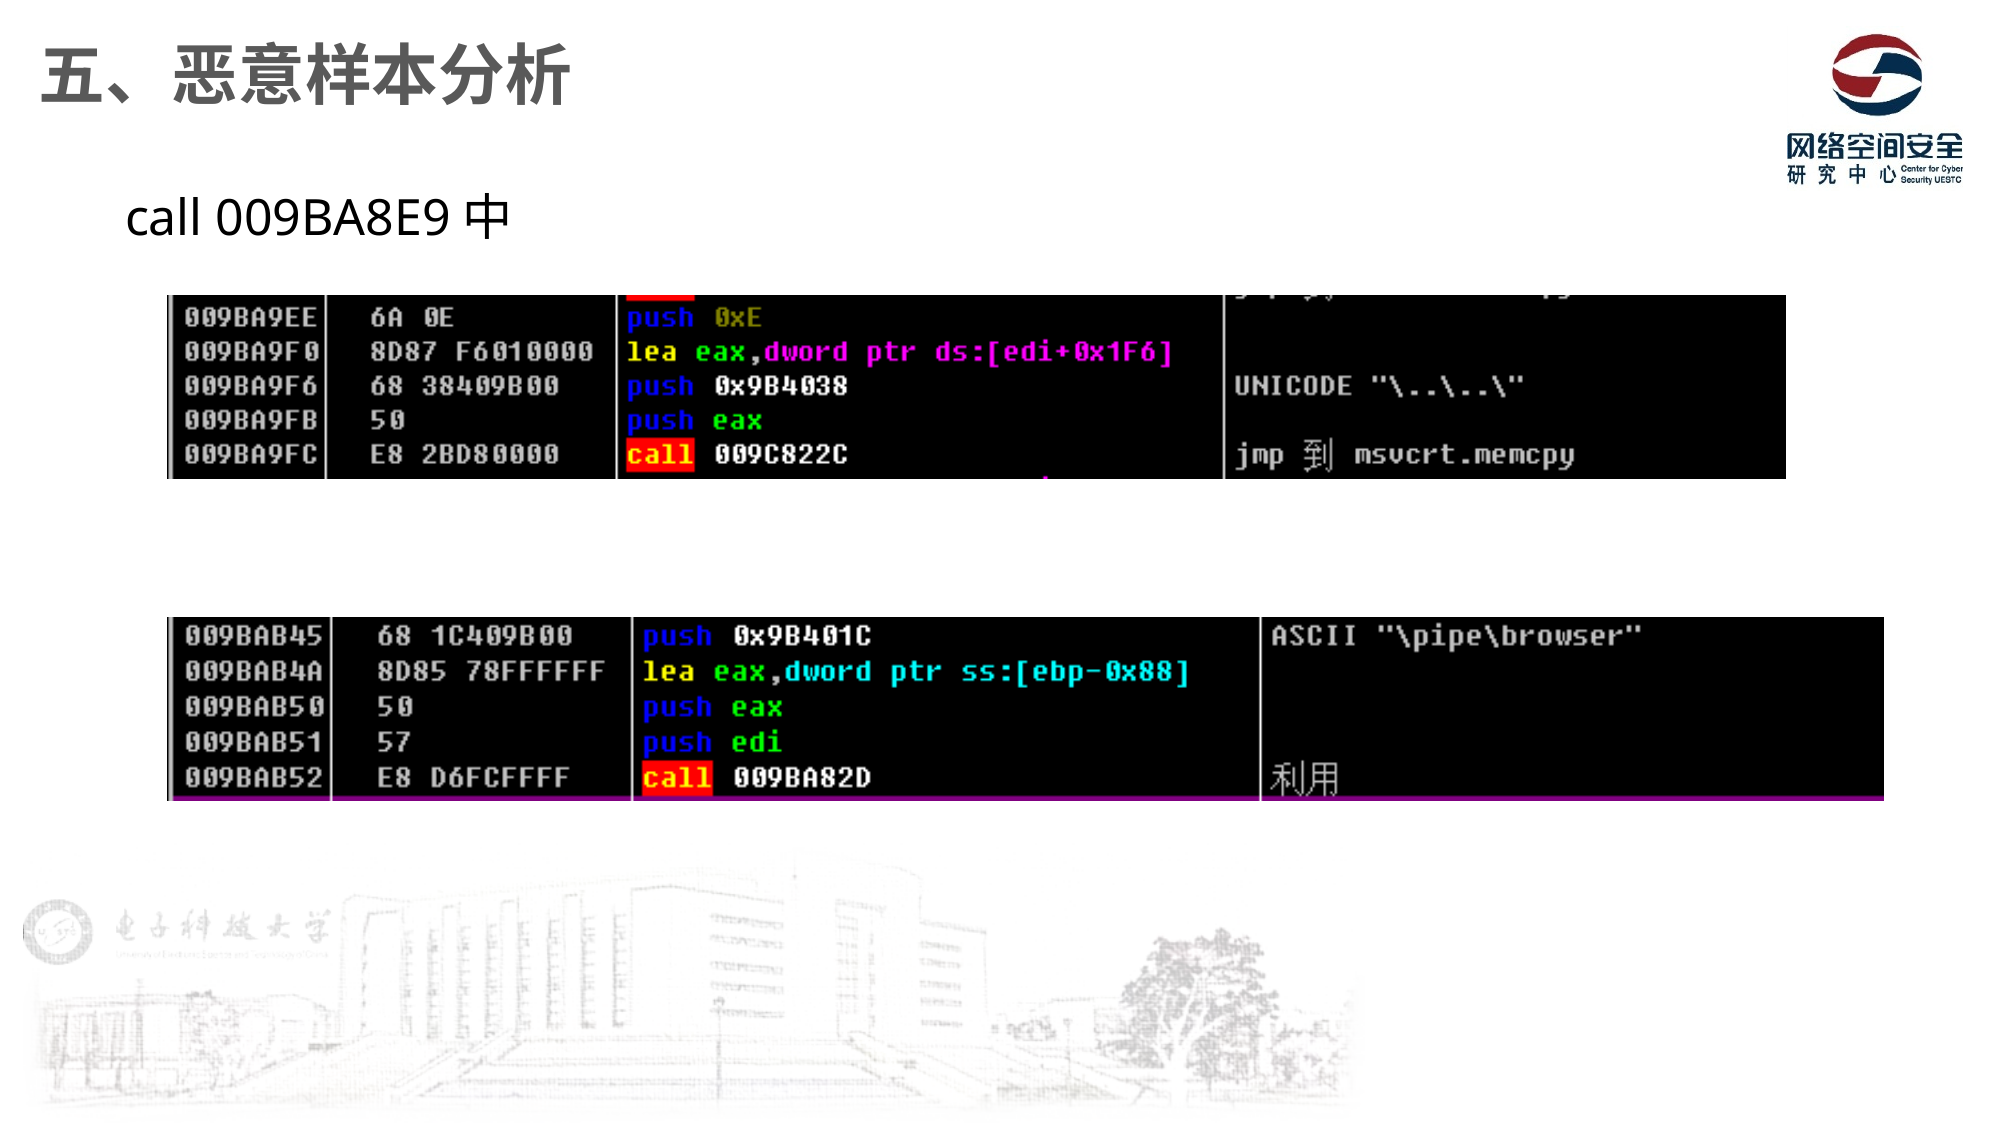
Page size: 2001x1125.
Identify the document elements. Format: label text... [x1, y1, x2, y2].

text_box 五、恶意样本分析 [23, 25, 1678, 121]
picture [167, 295, 1786, 479]
picture [1787, 26, 1963, 191]
picture [167, 617, 1884, 801]
text_box call 009BA8E9中 [110, 178, 1848, 253]
